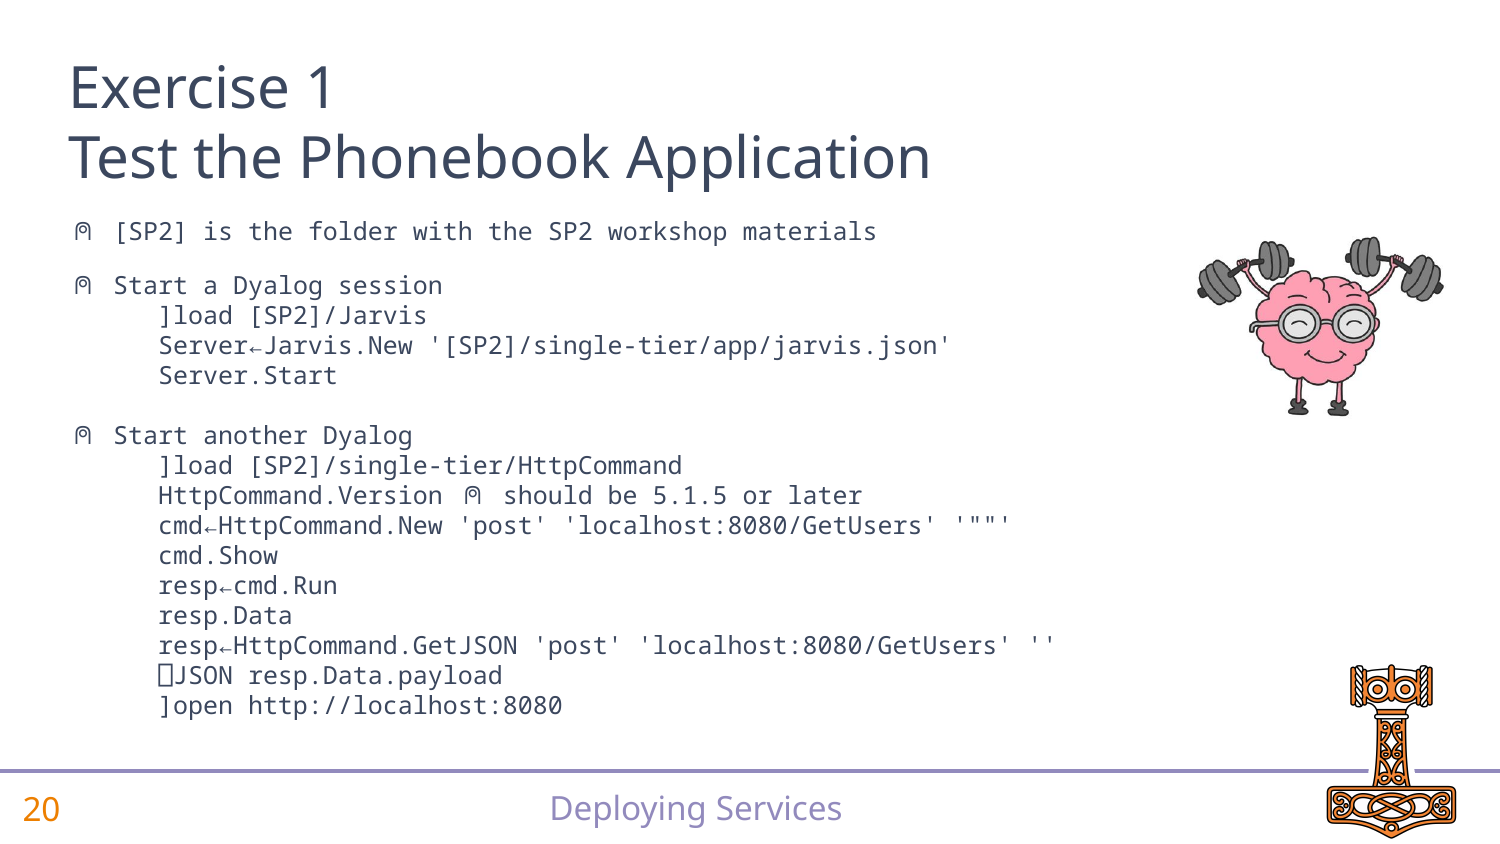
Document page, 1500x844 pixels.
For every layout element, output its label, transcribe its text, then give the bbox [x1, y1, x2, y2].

picture [1320, 655, 1461, 844]
list ⍝ [SP2] is the folder with the SP2 workshop materials ⍝ Start a Dyalog session ]load [SP2]/Jarvis Server←Jarvis.New '[SP2]/single-tier/app/jarvis.json' Server.Start ⍝ Start another Dyalog ]load [SP2]/single-tier/HttpCommand HttpCommand.Version ⍝ should be 5.1.5 or later cmd←HttpCommand.New 'post' 'localhost:8080/GetUsers' '""' cmd.Show resp←cmd.Run resp.Data resp←HttpCommand.GetJSON 'post' 'localhost:8080/GetUsers' '' ⎕JSON resp.Data.payload ]open http://localhost:8080 [53, 207, 1425, 740]
picture [1140, 207, 1500, 420]
title Exercise 1 Test the Phonebook Application [53, 84, 1203, 198]
